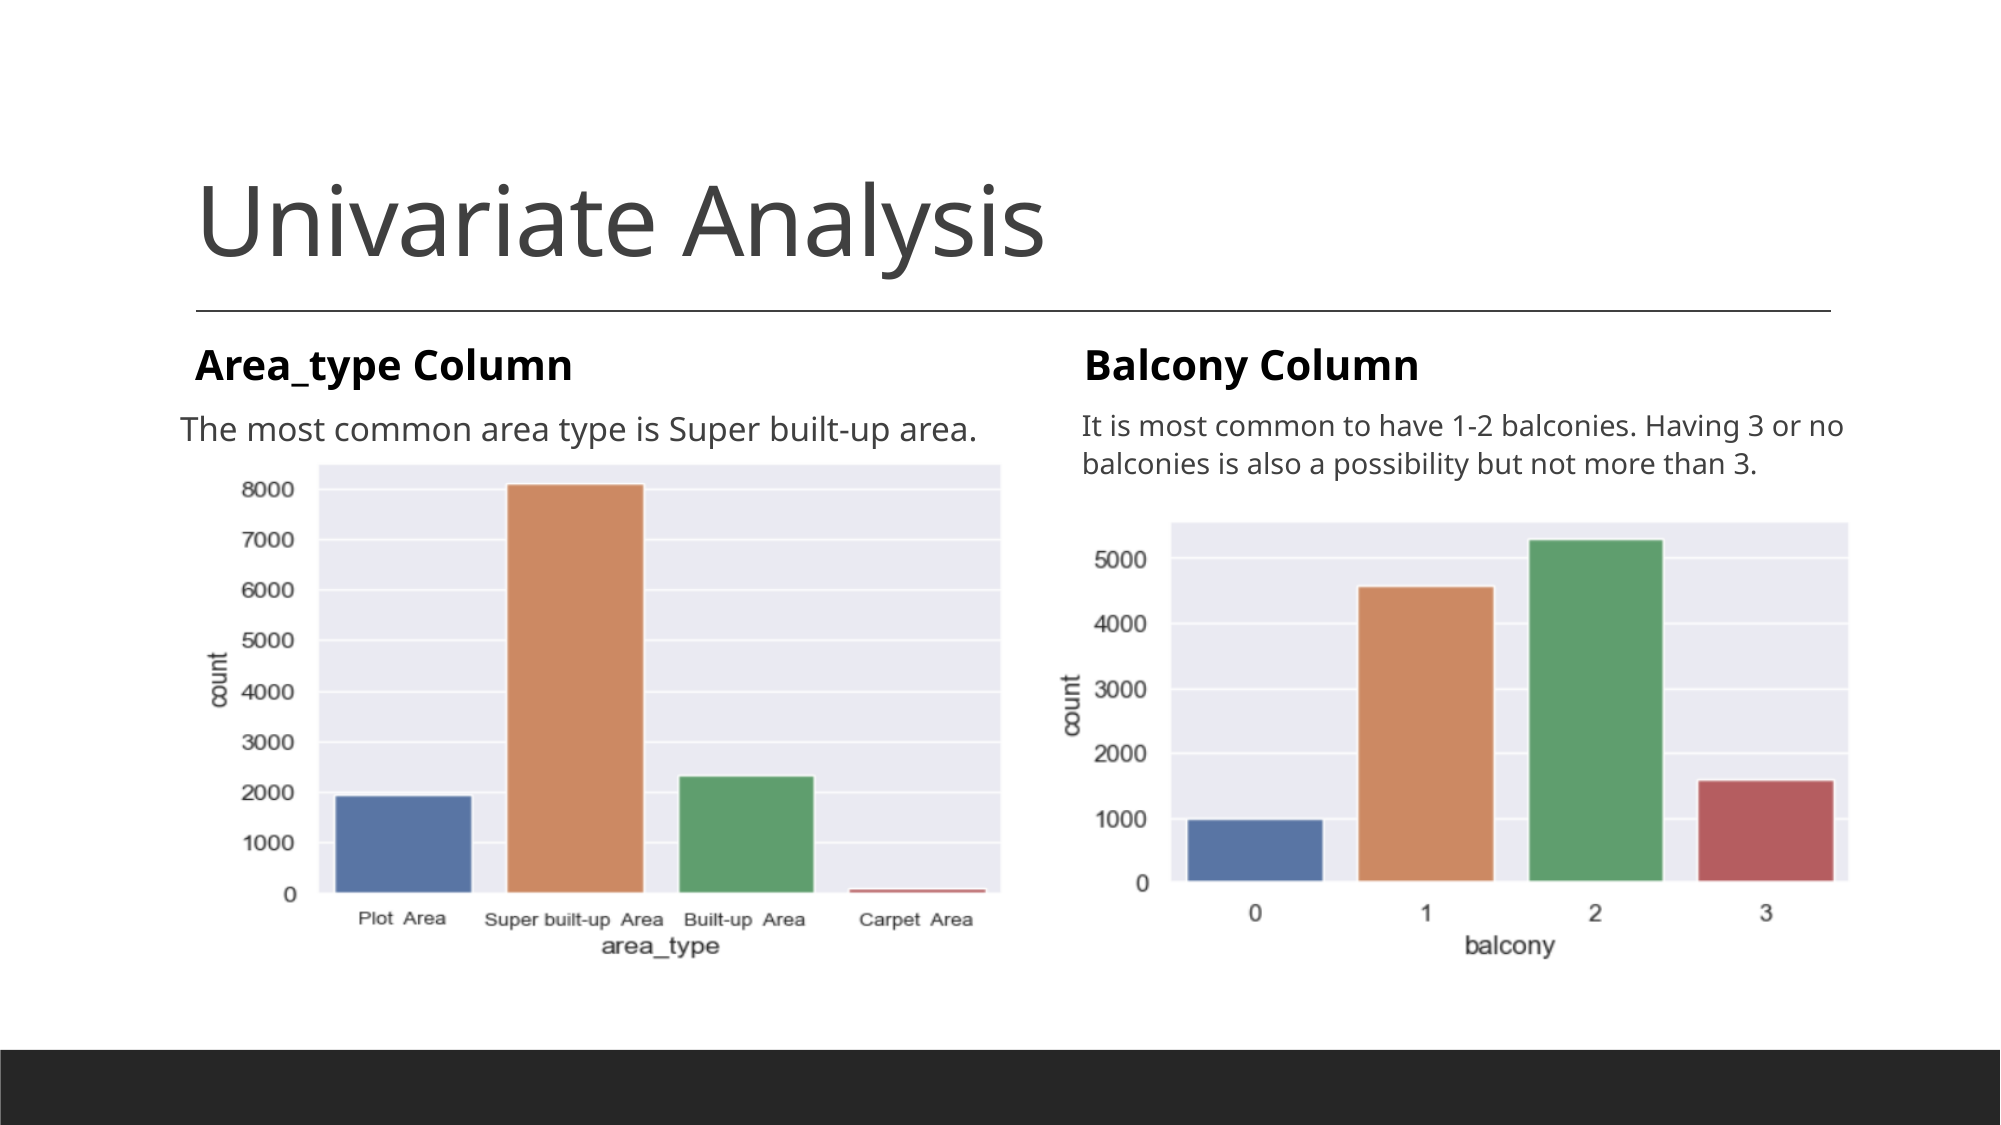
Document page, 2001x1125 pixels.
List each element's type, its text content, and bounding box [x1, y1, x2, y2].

list Balcony Column [1068, 313, 1830, 396]
list It is most common to have 1-2 balconies. Having 3 or no balconies is also a possibility but not more than 3. [1068, 396, 1857, 512]
title Univariate Analysis [180, 87, 1830, 285]
picture [1051, 515, 1858, 963]
list The most common area type is Super built-up area. [180, 396, 1017, 503]
list Area_type Column [180, 310, 942, 396]
picture [186, 452, 1017, 963]
